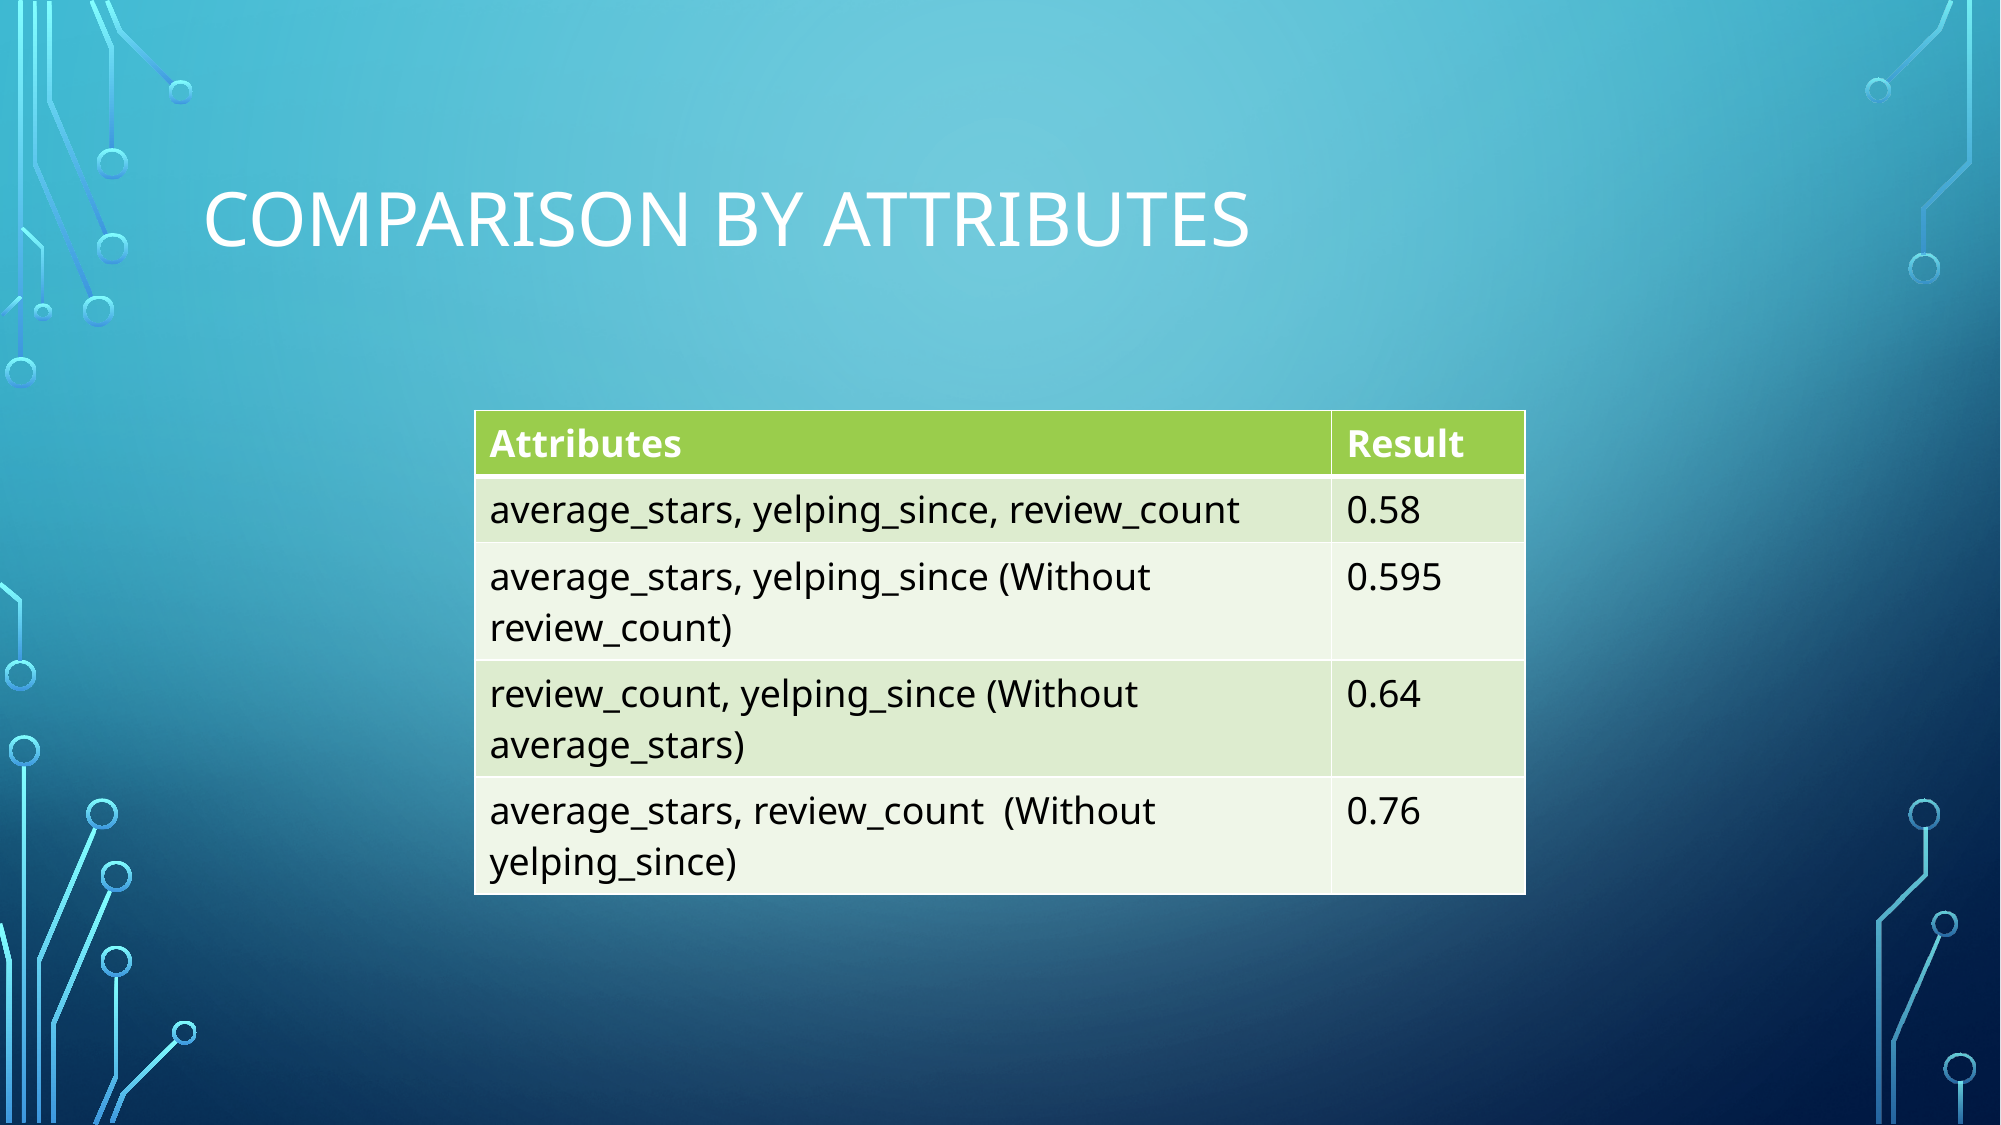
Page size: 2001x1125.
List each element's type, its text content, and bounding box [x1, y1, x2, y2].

table_cell 0.64 [1332, 661, 1524, 776]
table_cell 0.58 [1332, 479, 1524, 542]
table_cell review_count, yelping_since (Without average_stars) [476, 661, 1331, 776]
table_cell 0.76 [1332, 778, 1524, 893]
table_cell 0.595 [1332, 543, 1524, 659]
table_cell average_stars, yelping_since (Without review_count) [476, 543, 1331, 659]
title cOMPARISON BY ATTRIBUTES [187, 101, 1813, 344]
table_cell average_stars, review_count (Without yelping_since) [476, 778, 1331, 893]
table_cell average_stars, yelping_since, review_count [476, 479, 1331, 542]
table_header Attributes [476, 411, 1331, 474]
table_header Result [1332, 411, 1524, 474]
